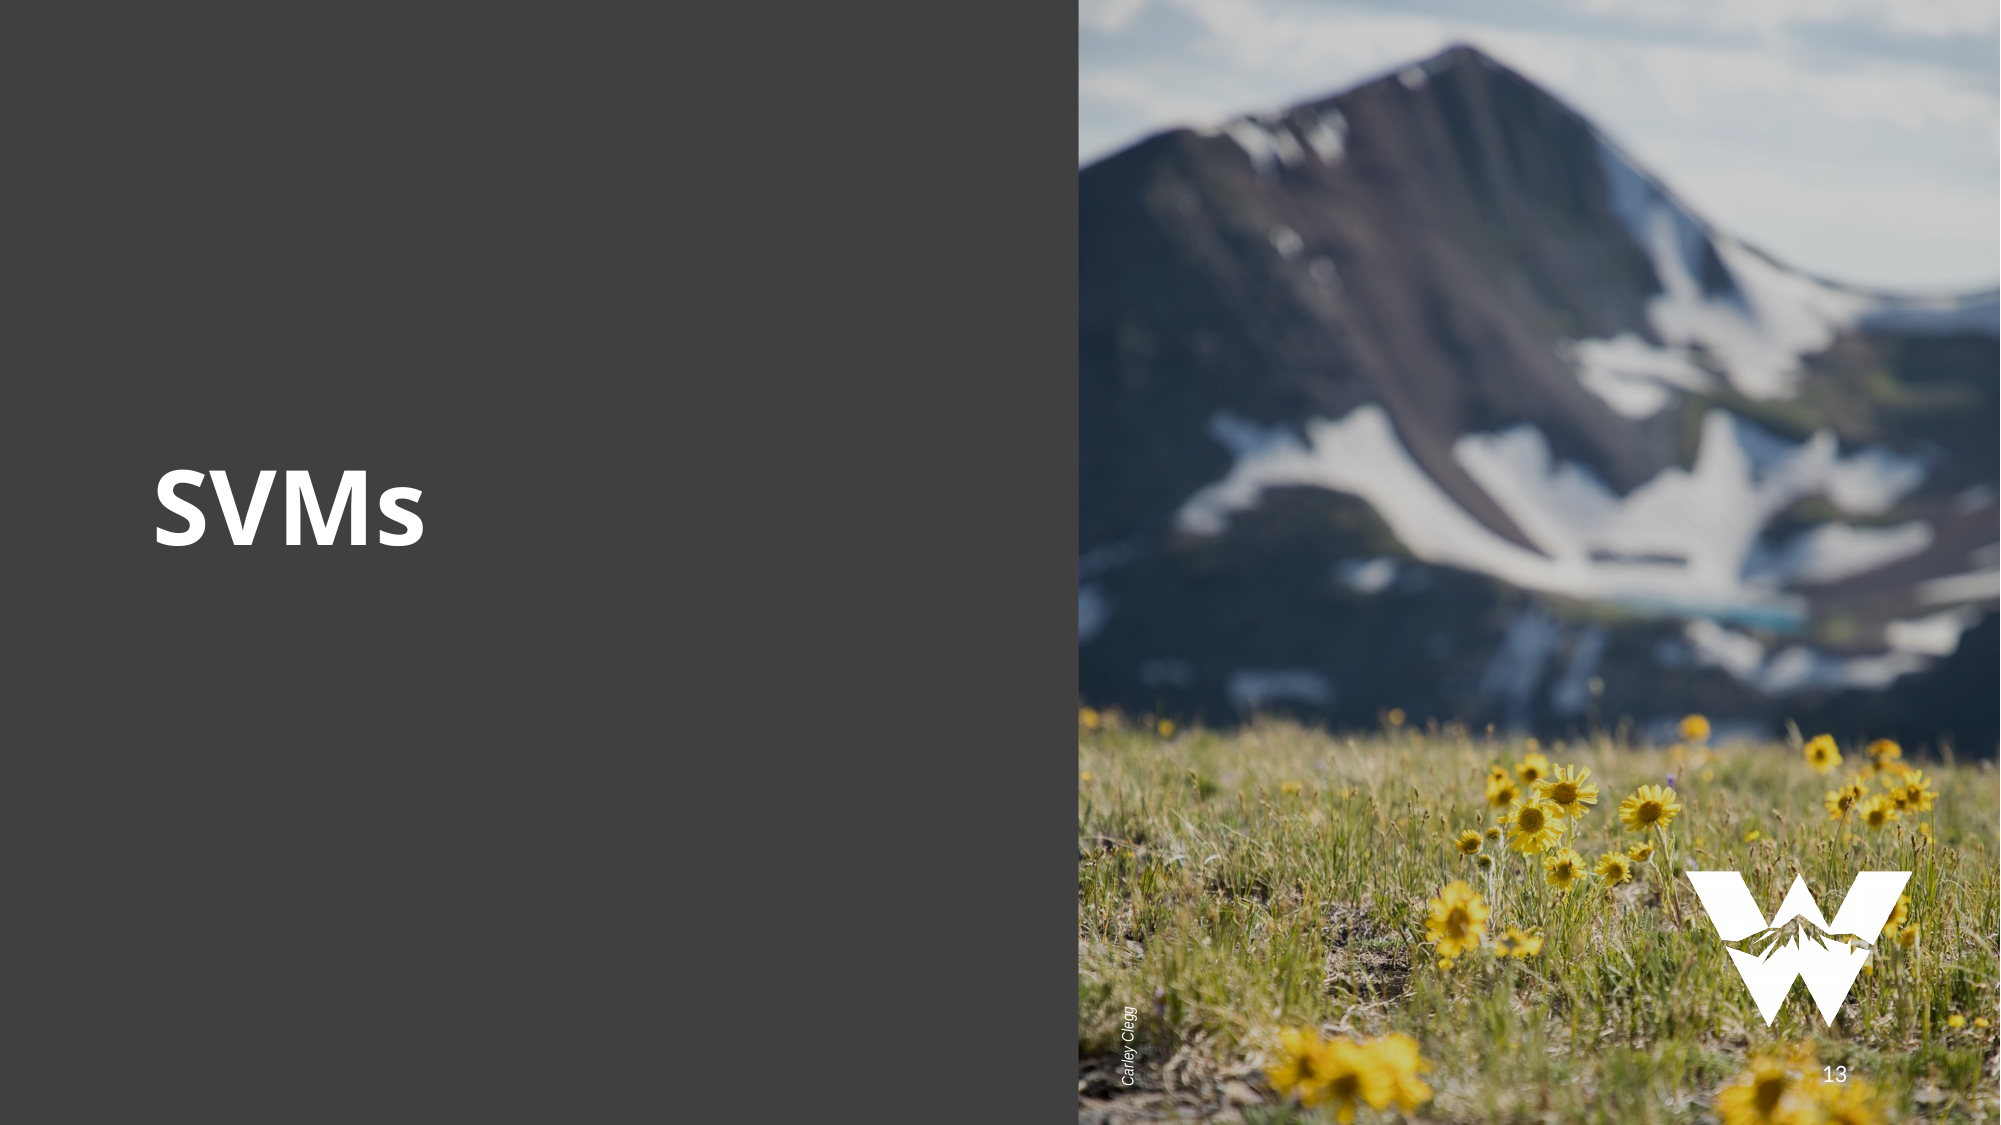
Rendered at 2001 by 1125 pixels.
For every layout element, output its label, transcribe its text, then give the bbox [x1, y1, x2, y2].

slide_number 13 [1412, 1042, 1863, 1103]
picture [1079, 0, 2000, 1125]
title SVMs [137, 184, 942, 576]
